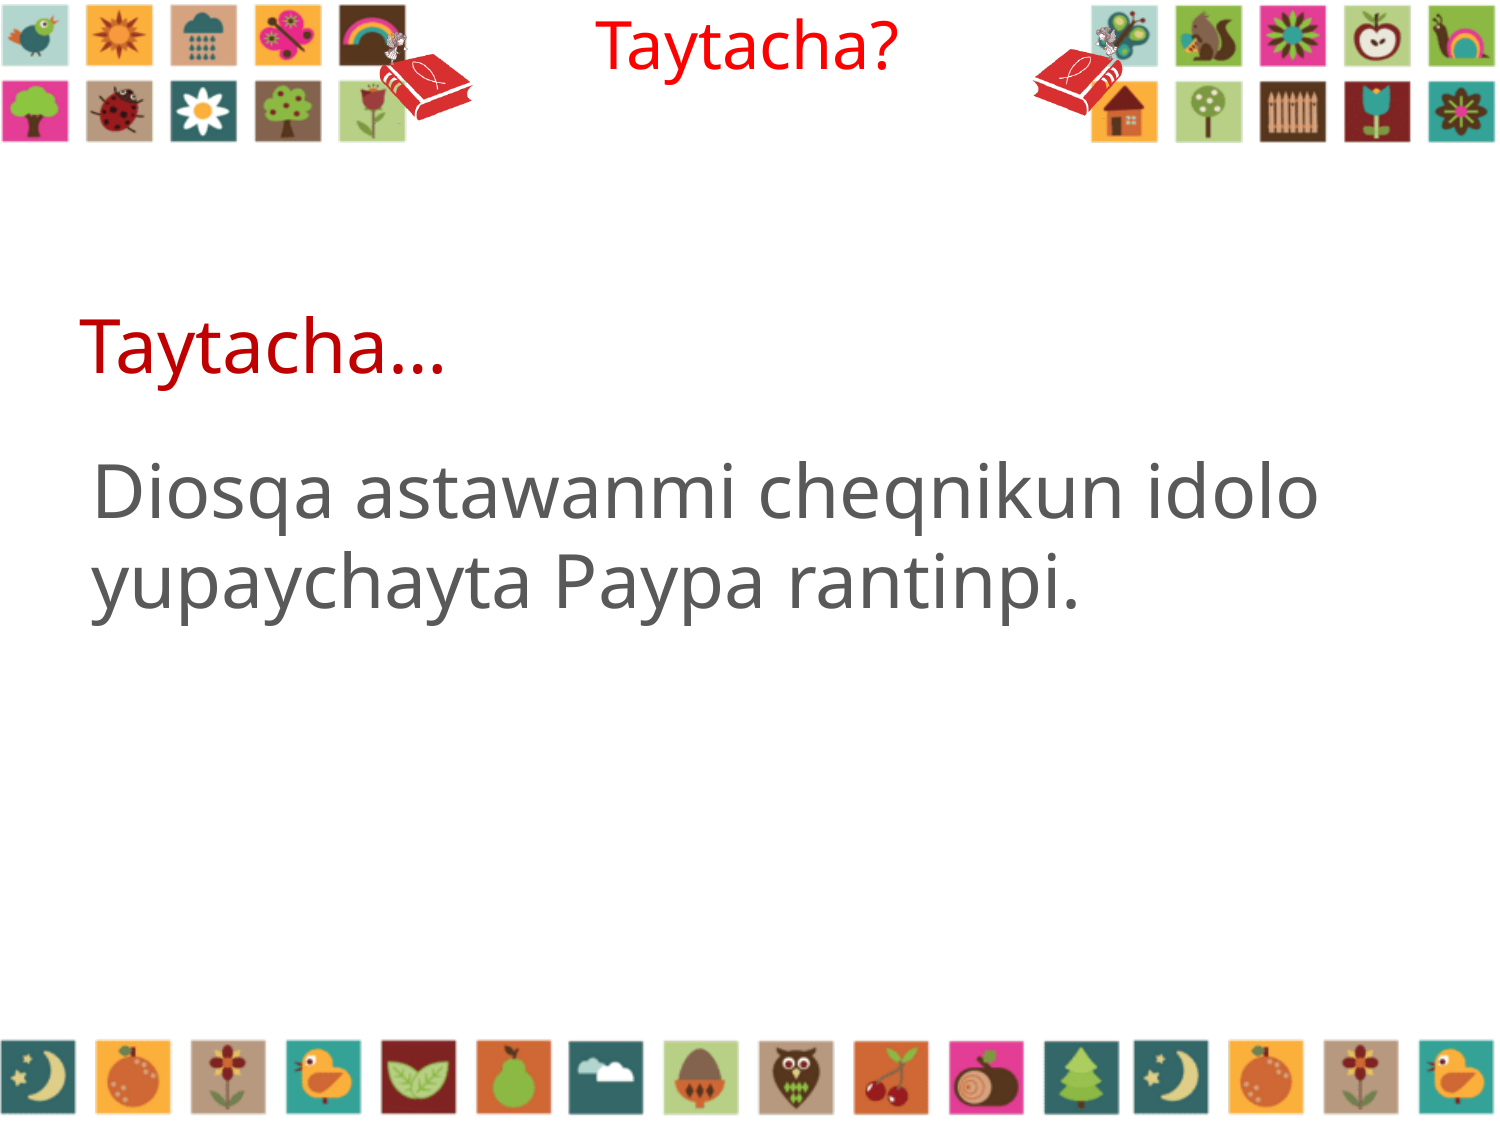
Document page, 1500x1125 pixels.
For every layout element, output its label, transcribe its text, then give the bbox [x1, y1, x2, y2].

text_box Taytacha… [64, 290, 1412, 396]
picture [1000, 3, 1500, 150]
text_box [0, 1028, 1500, 1118]
picture [0, 3, 505, 150]
text_box Diosqa astawanmi cheqnikun idolo yupaychayta Paypa rantinpi. [76, 436, 1424, 722]
text_box Taytacha? [414, 0, 1080, 91]
